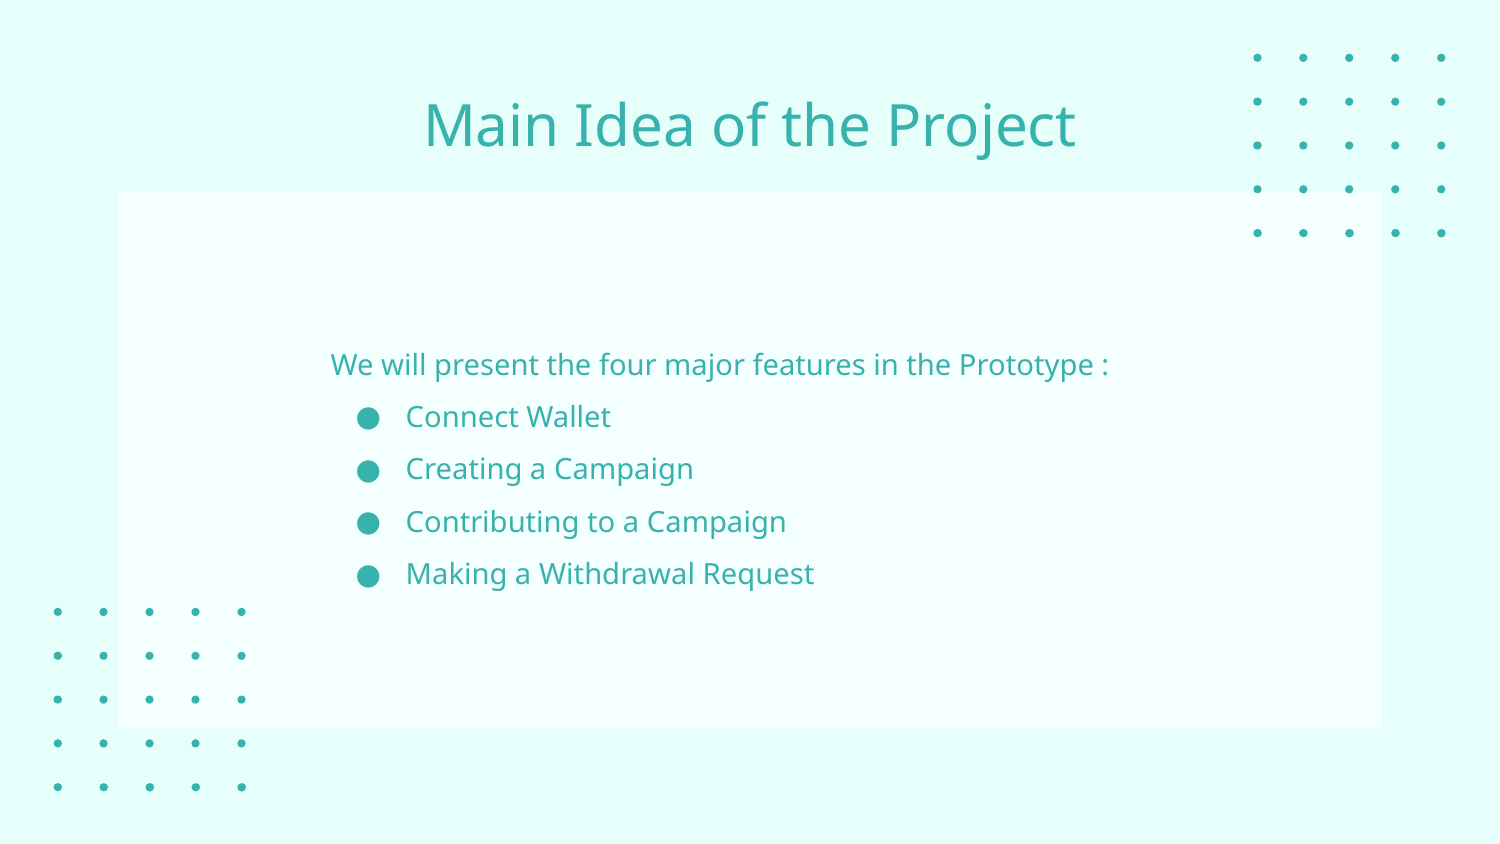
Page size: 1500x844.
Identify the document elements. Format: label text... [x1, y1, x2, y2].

list We will present the four major features in the Prototype : Connect Wallet Creating a Campaign Contributing to a Campaign Making a Withdrawal Request [315, 283, 1185, 635]
title Main Idea of the Project [118, 72, 1382, 167]
